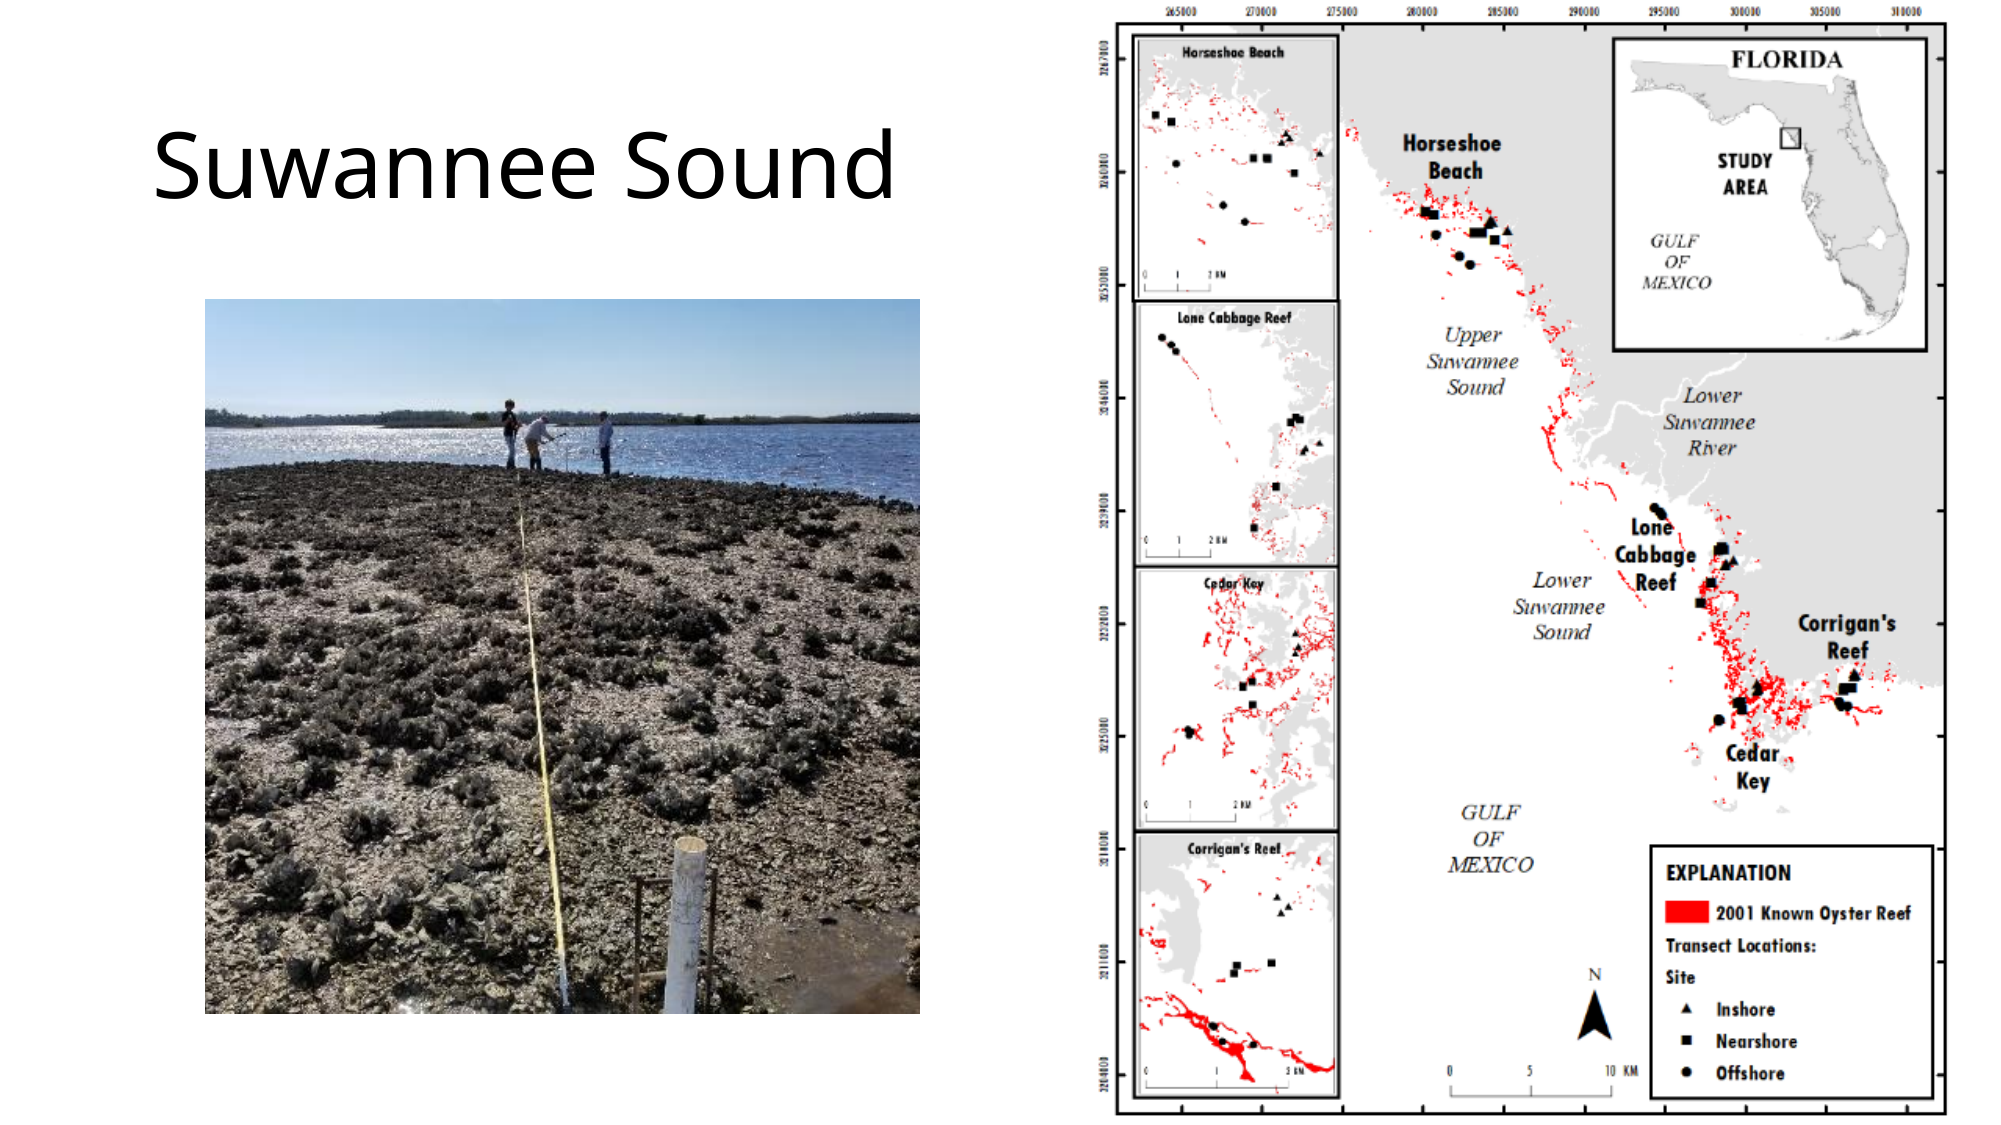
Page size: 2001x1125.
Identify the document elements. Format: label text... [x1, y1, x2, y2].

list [205, 299, 920, 1014]
picture [1088, 0, 1958, 1125]
title Suwannee Sound [137, 59, 1033, 278]
